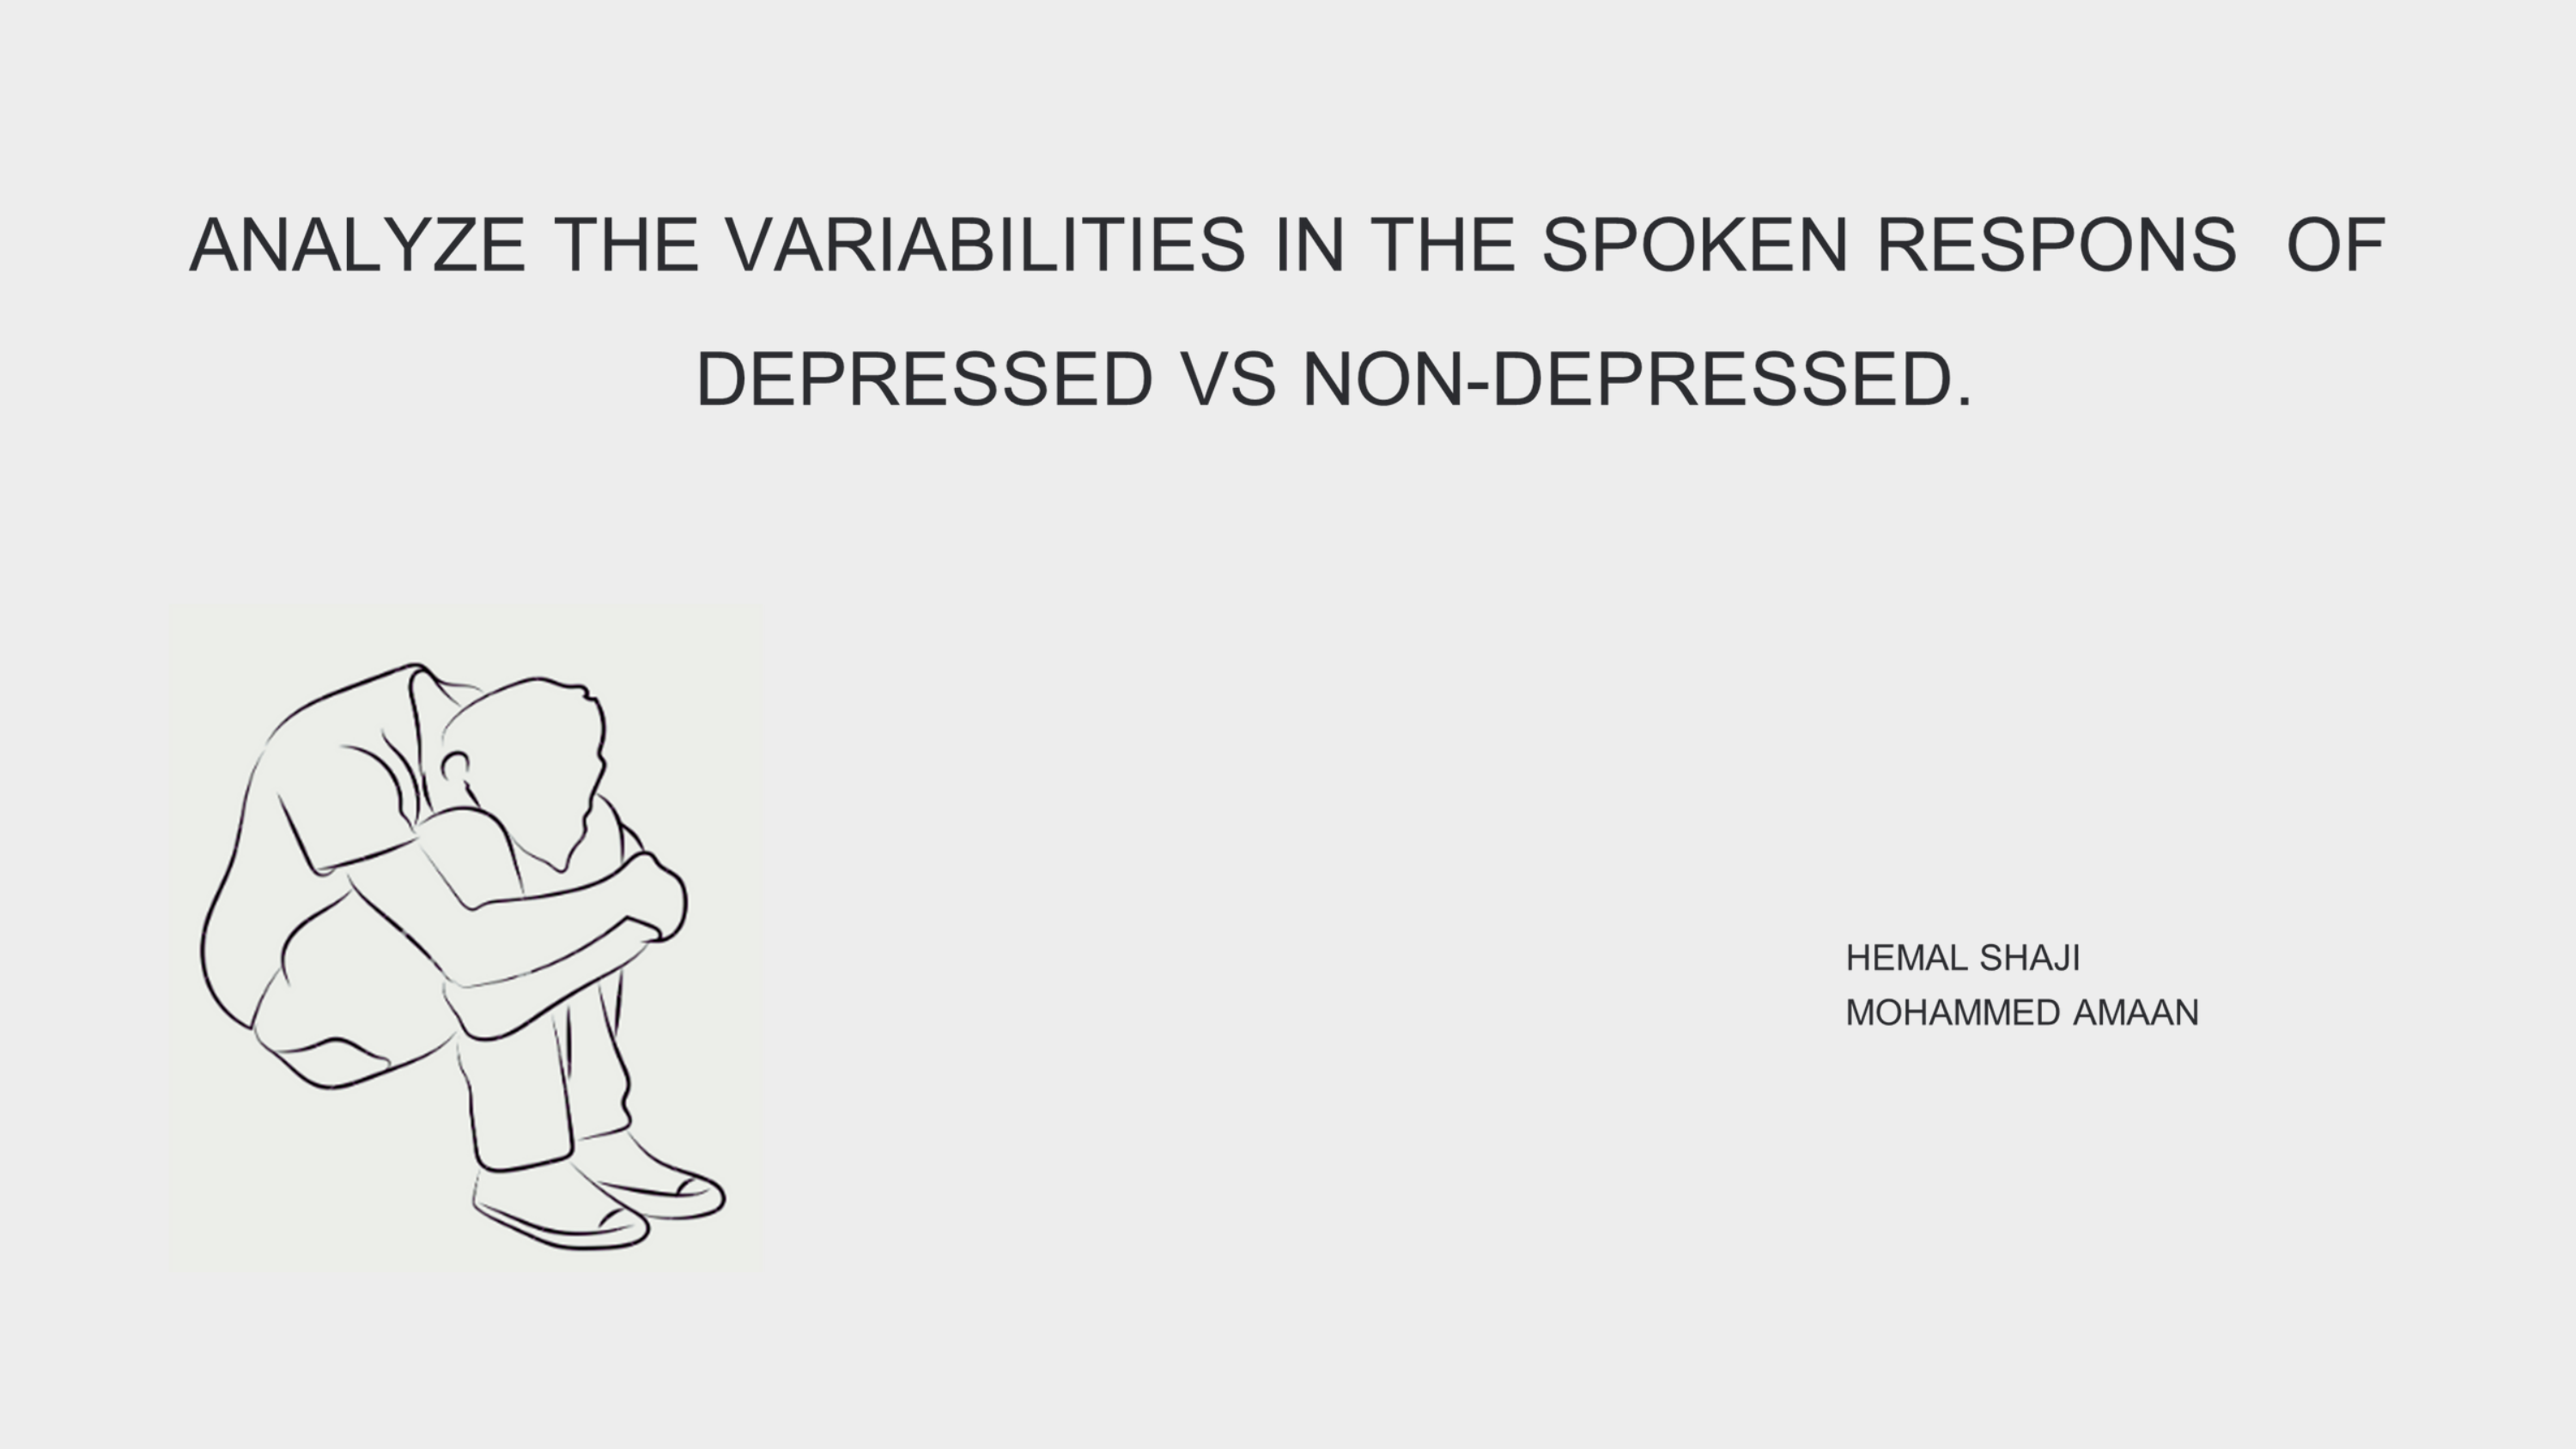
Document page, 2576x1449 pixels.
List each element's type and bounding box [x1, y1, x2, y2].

text_box [144, 177, 2576, 1272]
